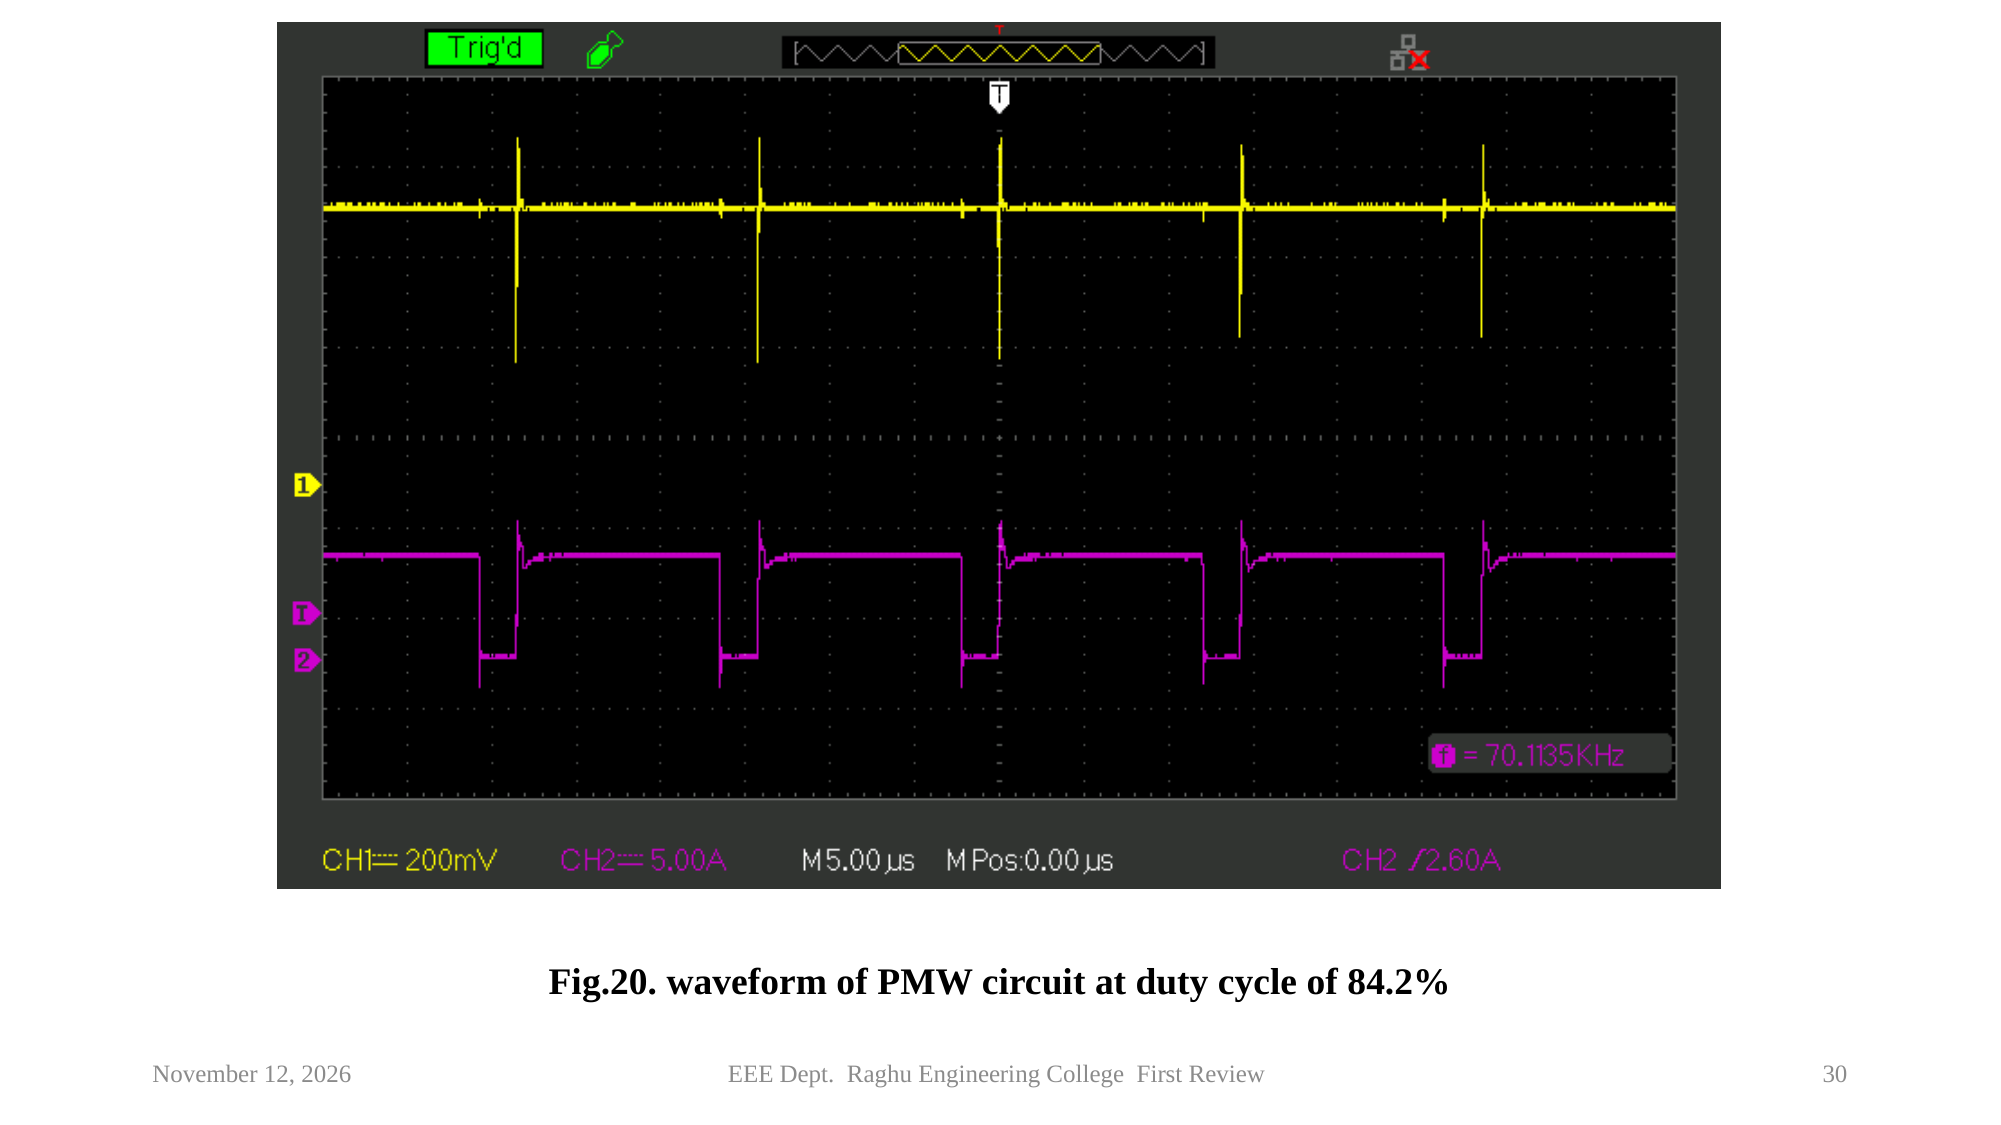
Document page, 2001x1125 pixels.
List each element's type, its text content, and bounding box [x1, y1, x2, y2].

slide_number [137, 1042, 588, 1103]
text_box Fig.20. waveform of PMW circuit at duty cycle of 84.2% [249, 949, 1750, 1009]
footer EEE Dept. Raghu Engineering College First Review [662, 1042, 1338, 1103]
slide_number 30 [1412, 1042, 1863, 1103]
picture [277, 22, 1721, 889]
